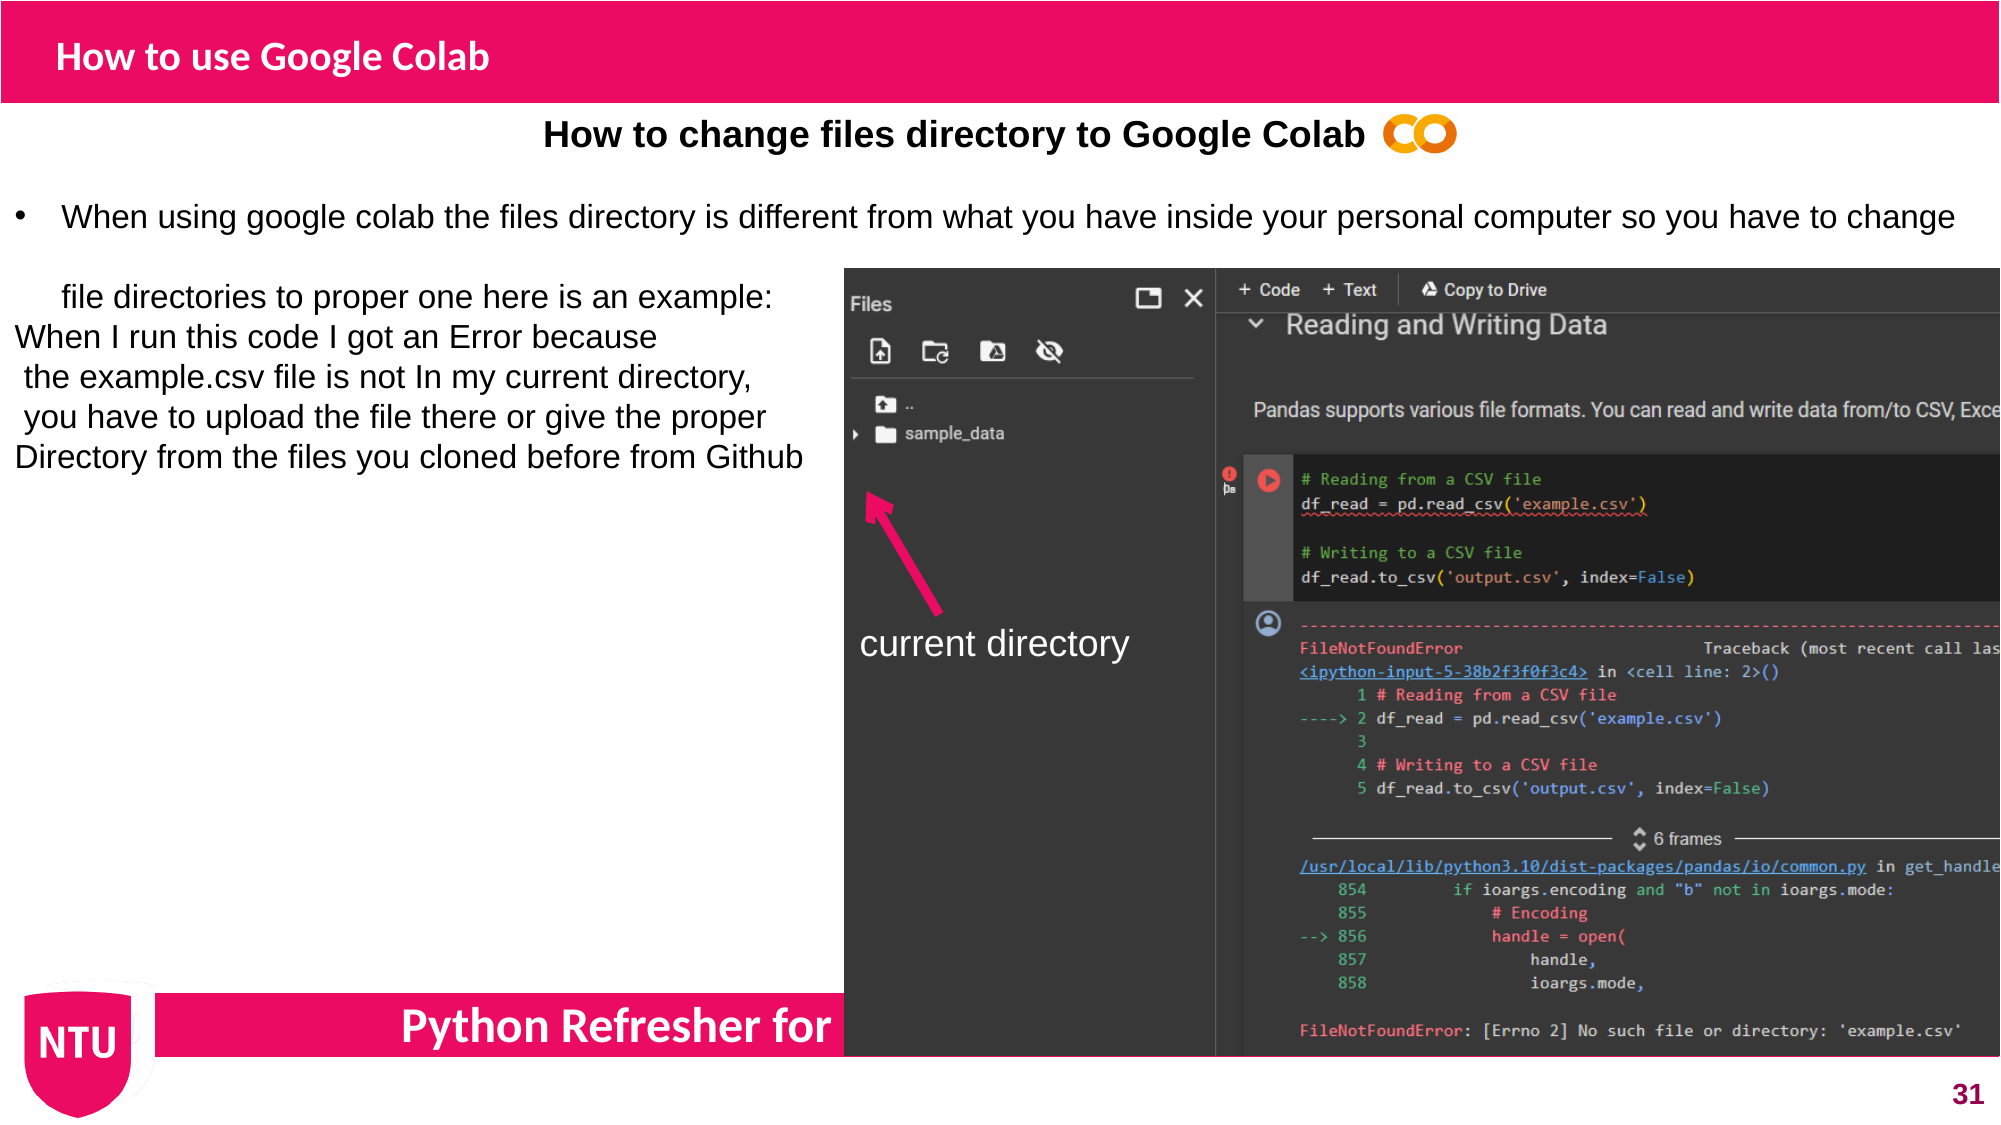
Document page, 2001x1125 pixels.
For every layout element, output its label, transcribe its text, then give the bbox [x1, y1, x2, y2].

text_box How to use Google Colab [40, 21, 740, 87]
text_box [0, 0, 2000, 105]
picture [844, 268, 2000, 1056]
text_box How to change files directory to Google Colab When using google colab the files directory is different from what you have inside your personal computer so you have to change file directories to proper one here is an example: When I run this code I got an Error because the example.csv file is not In my current directory, you have to upload the file there or give the proper Directory from the files you cloned before from Github [0, 103, 1986, 563]
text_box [866, 491, 940, 615]
picture [1377, 105, 1462, 162]
text_box [162, 991, 314, 1059]
text_box Python Refresher for Sustainable Energy Management Module [314, 984, 1785, 1060]
text_box 31 [1937, 1062, 2000, 1123]
picture [24, 974, 162, 1118]
